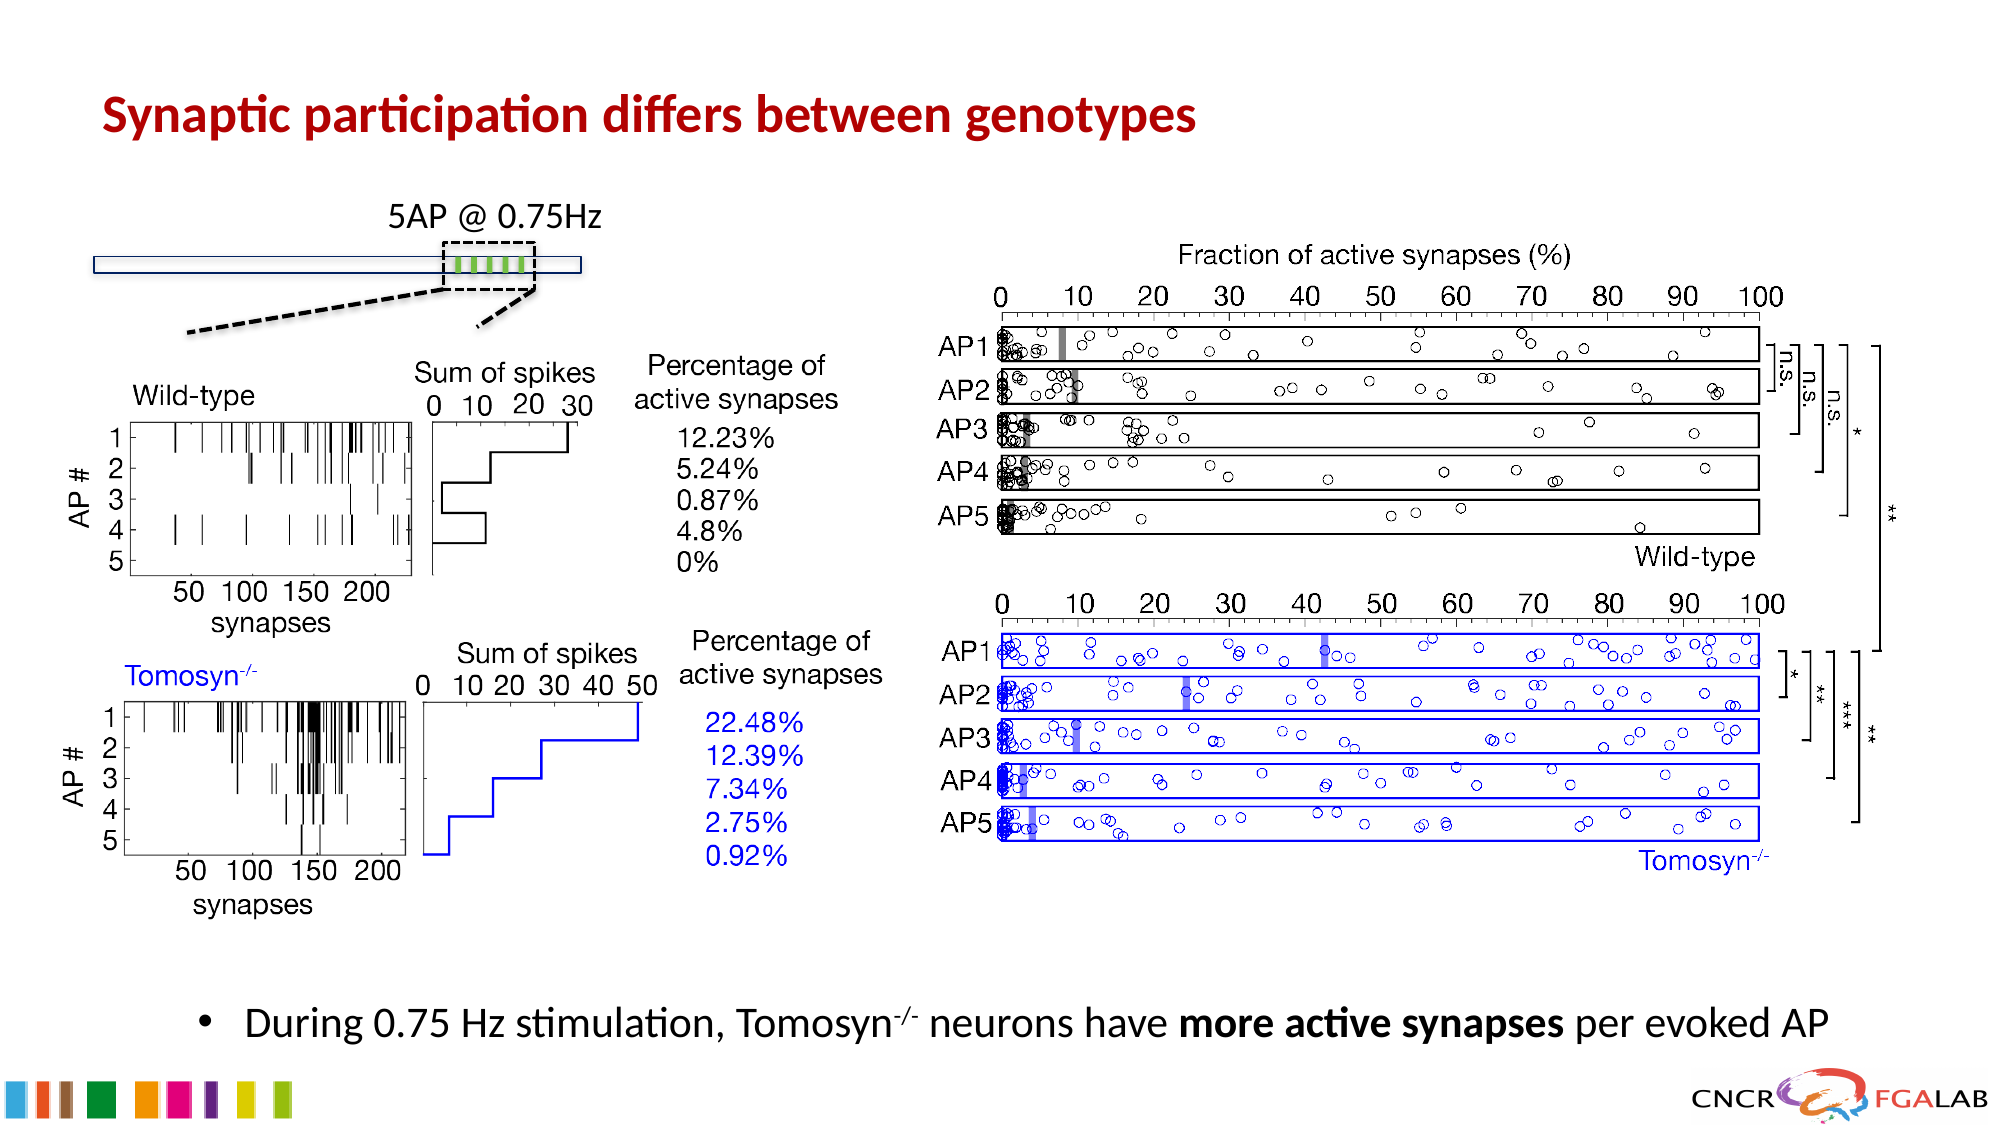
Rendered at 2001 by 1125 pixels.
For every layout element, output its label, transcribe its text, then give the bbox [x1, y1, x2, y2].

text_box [93, 183, 633, 334]
text_box During 0.75 Hz stimulation, Tomosyn-/- neurons have more active synapses per evoked AP [182, 986, 1845, 1054]
picture [0, 233, 1950, 933]
picture [1691, 1067, 1988, 1125]
title Synaptic participation differs between genotypes [87, 41, 1913, 180]
picture [0, 1078, 315, 1125]
